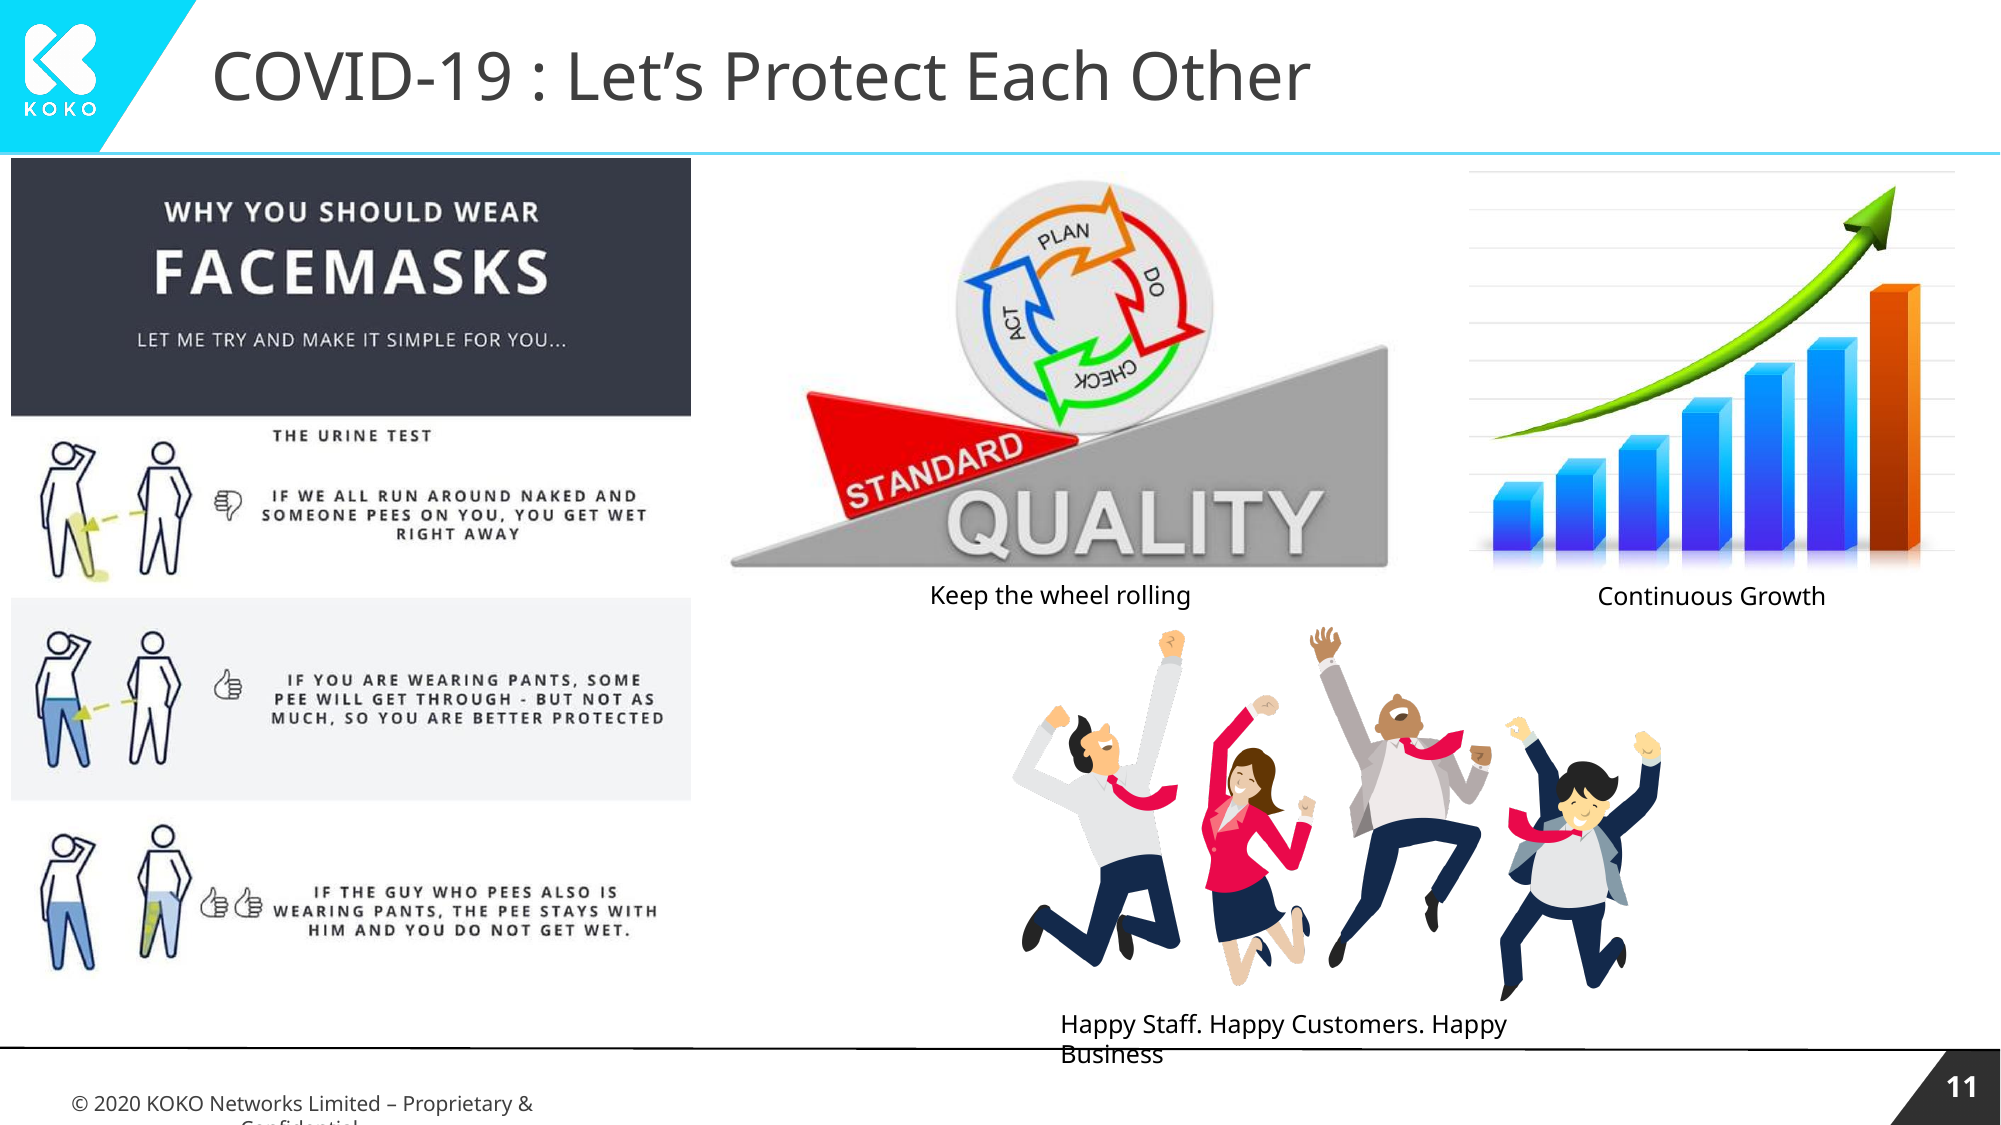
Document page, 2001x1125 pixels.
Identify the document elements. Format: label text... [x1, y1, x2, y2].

slide_number ‹#› [1924, 1052, 2000, 1125]
picture [1469, 171, 1955, 576]
picture [0, 0, 197, 152]
text_box Keep the wheel rolling [910, 583, 1212, 618]
picture [1891, 1051, 1971, 1125]
title COVID-19 : Let’s Protect Each Other [196, 15, 1925, 144]
text_box Happy Staff. Happy Customers. Happy Business [1045, 1010, 1629, 1047]
text_box Continuous Growth [1561, 583, 1863, 618]
picture [720, 171, 1398, 576]
picture [11, 158, 691, 1038]
picture [1012, 625, 1661, 1003]
